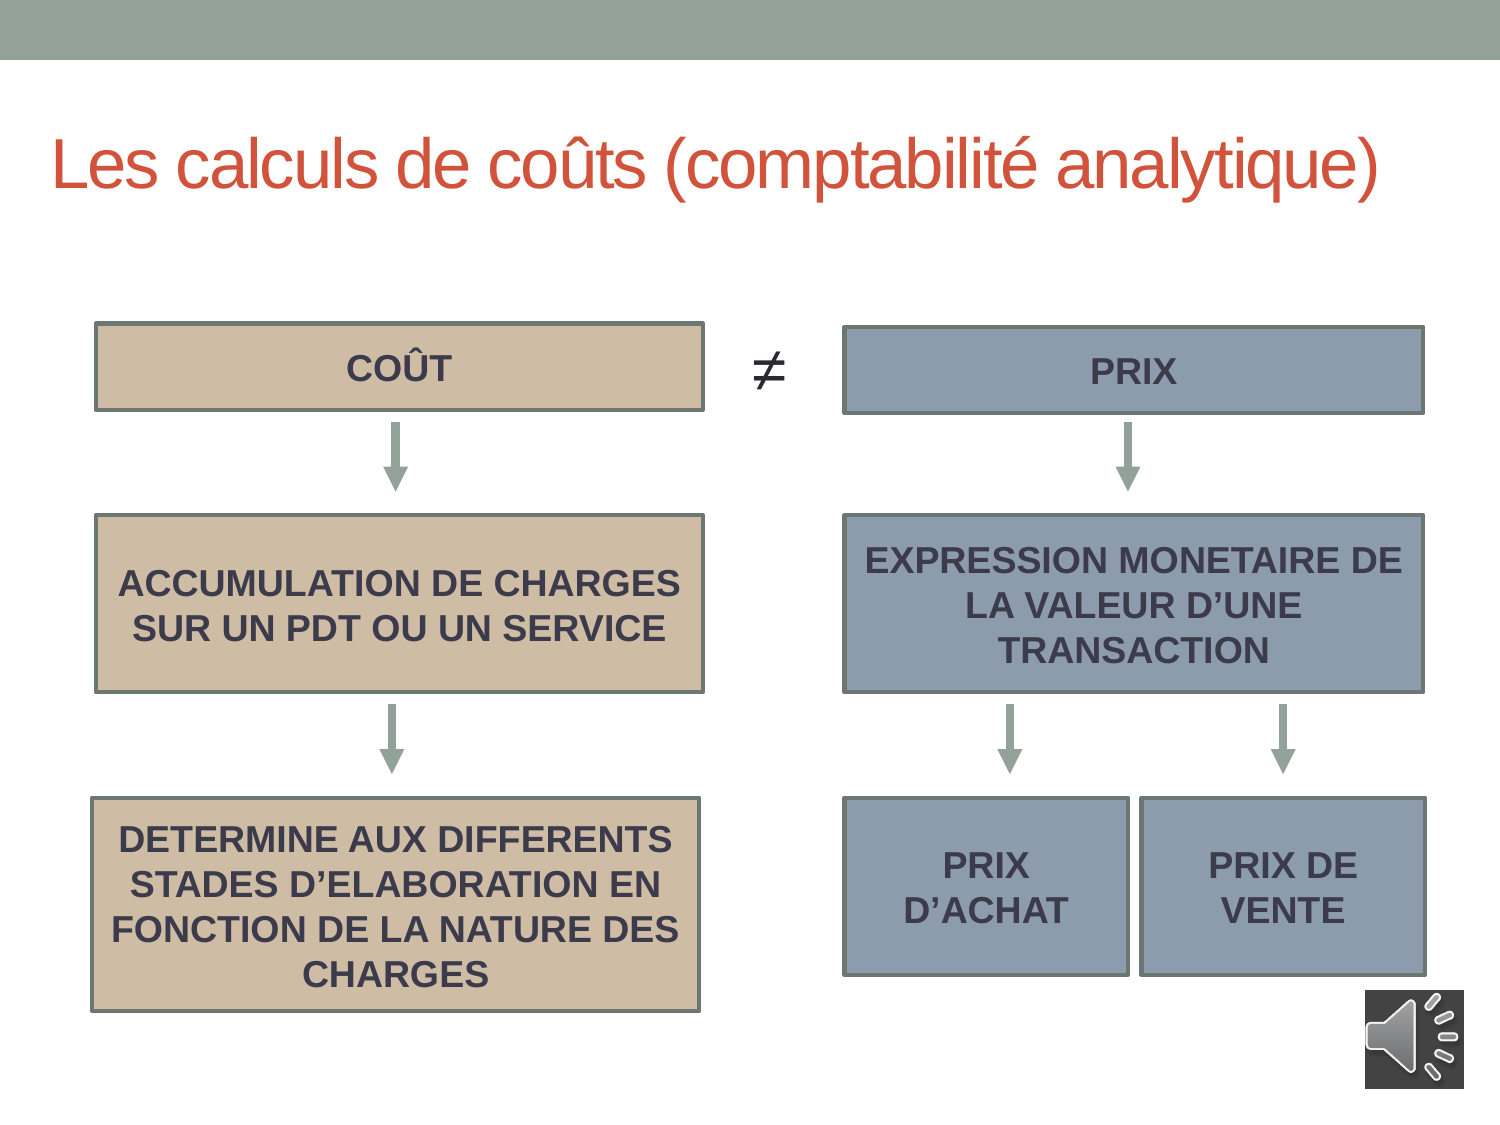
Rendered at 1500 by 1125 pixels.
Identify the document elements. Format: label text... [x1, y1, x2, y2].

text_box DETERMINE AUX DIFFERENTS STADES D’ELABORATION EN FONCTION DE LA NATURE DES CHARGES [90, 796, 701, 1013]
text_box ≠ [738, 321, 809, 411]
picture [1364, 989, 1465, 1090]
text_box PRIX DE VENTE [1139, 796, 1427, 977]
text_box PRIX [842, 325, 1425, 415]
text_box PRIX D’ACHAT [842, 796, 1130, 977]
text_box EXPRESSION MONETAIRE DE LA VALEUR D’UNE TRANSACTION [842, 513, 1425, 694]
text_box COÛT [94, 321, 705, 412]
title Les calculs de coûts (comptabilité analytique) [35, 78, 1500, 242]
text_box ACCUMULATION DE CHARGES SUR UN PDT OU UN SERVICE [94, 513, 705, 694]
